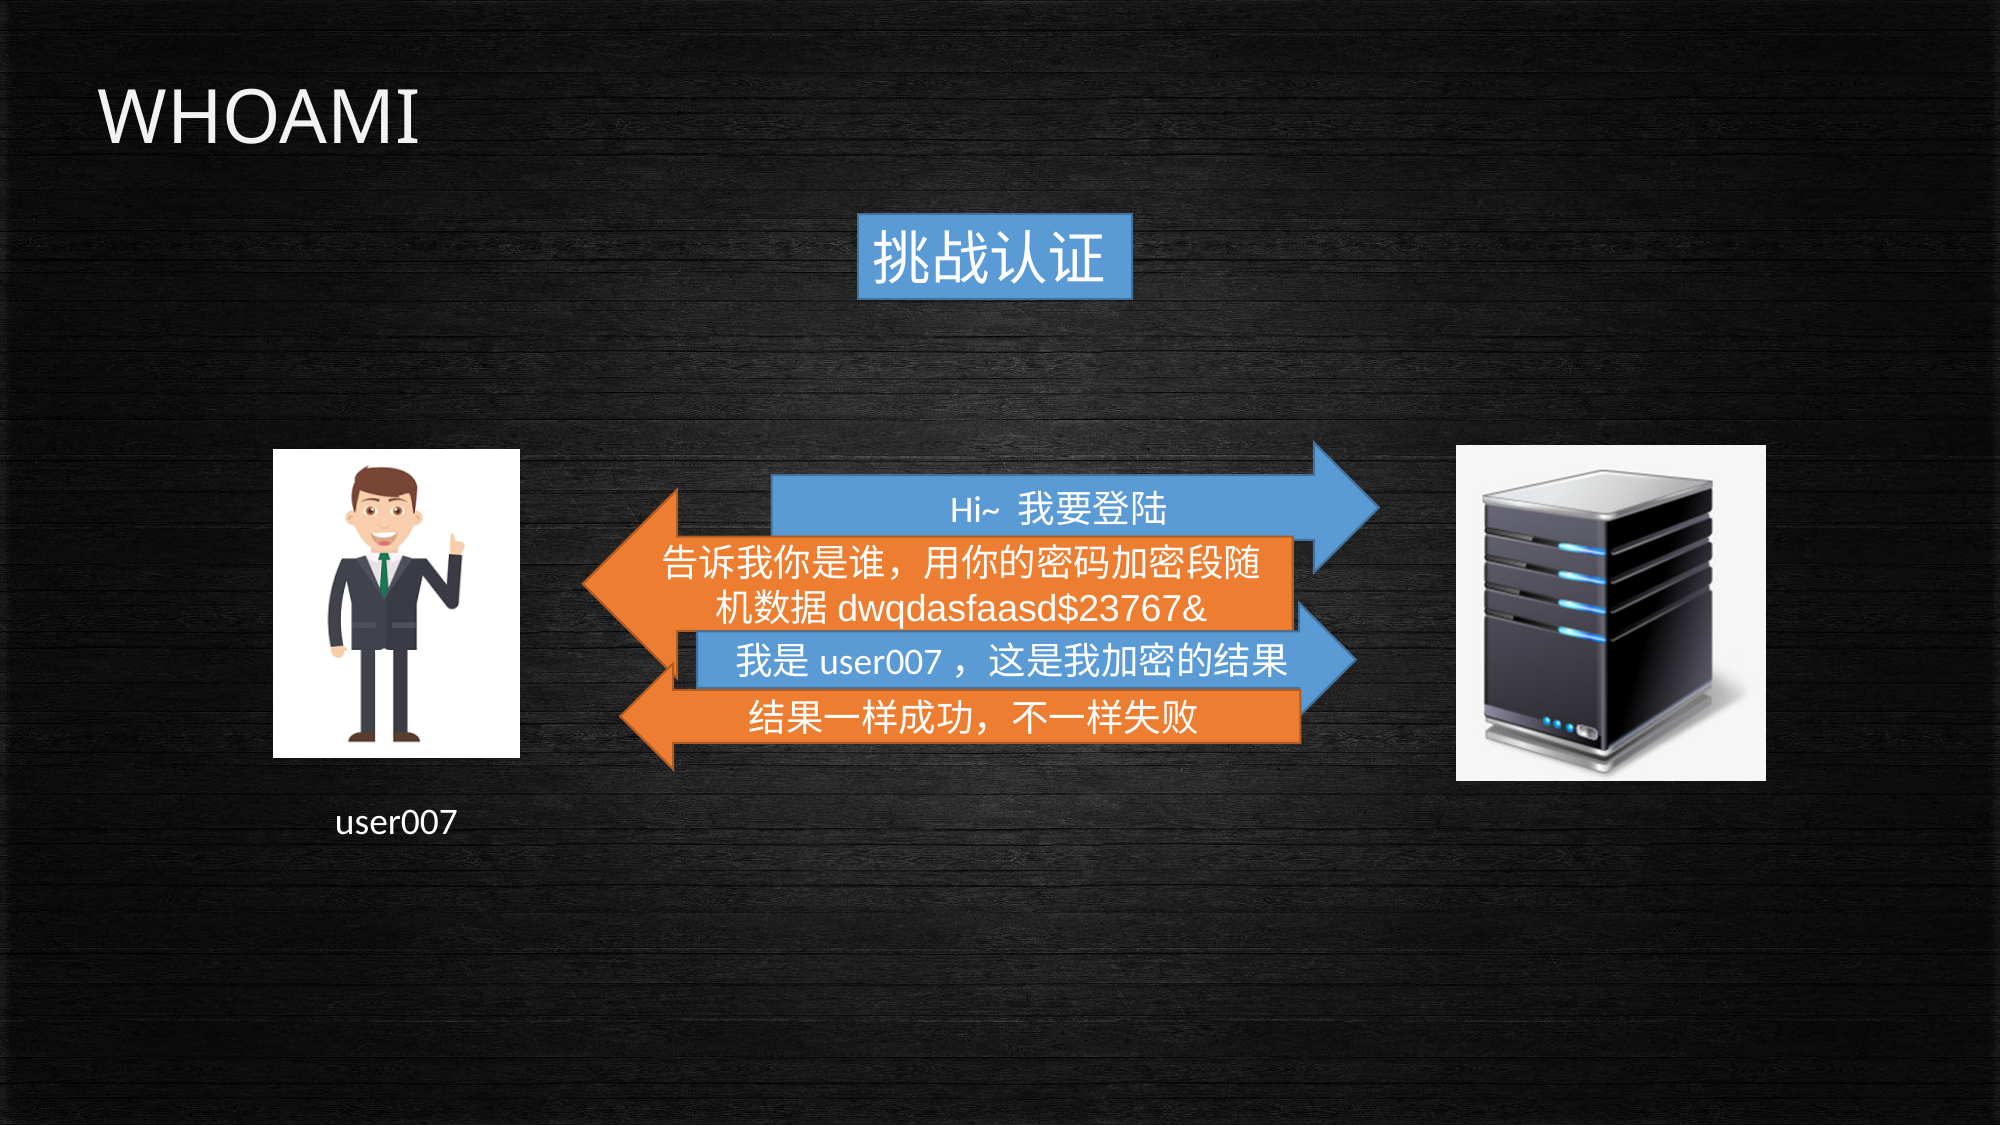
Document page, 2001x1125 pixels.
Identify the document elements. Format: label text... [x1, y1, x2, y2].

text_box Hi~ 我要登陆 [770, 440, 1381, 575]
text_box 告诉我你是谁，用你的密码加密段随机数据dwqdasfaasd$23767& [581, 486, 1294, 681]
text_box 我是user007，这是我加密的结果 [695, 600, 1358, 715]
text_box user007 [320, 789, 474, 850]
text_box WHOAMI [82, 61, 909, 167]
picture [0, 0, 2000, 1125]
text_box 结果一样成功，不一样失败 [618, 660, 1302, 772]
text_box 挑战认证 [857, 213, 1133, 300]
